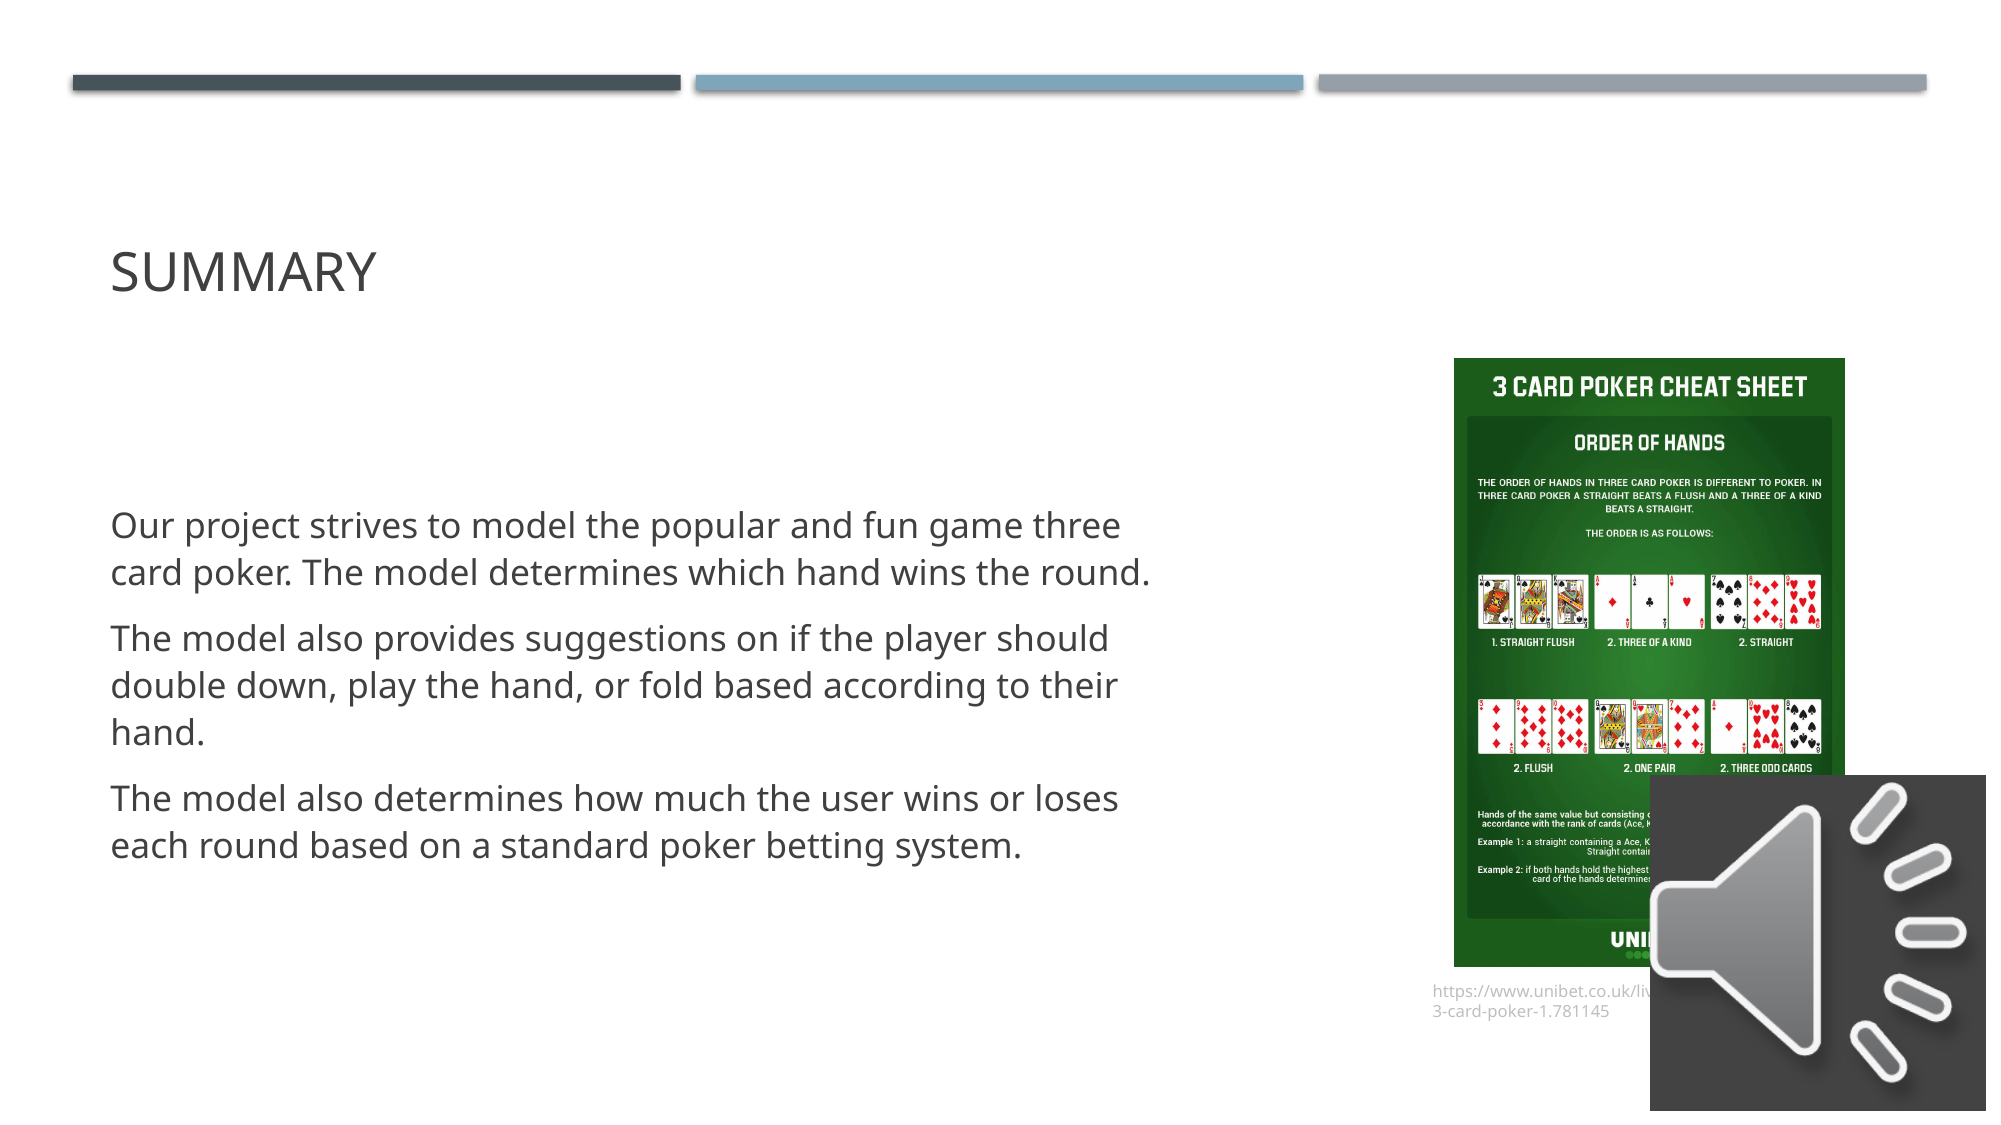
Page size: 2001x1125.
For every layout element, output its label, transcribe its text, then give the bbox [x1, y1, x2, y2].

picture [1453, 357, 1987, 1112]
title Summary [95, 115, 1905, 311]
text_box https://www.unibet.co.uk/livecasino/guides/how-to-play-3-card-poker-1.781145 [1417, 973, 1642, 1029]
list Our project strives to model the popular and fun game three card poker. The model determines which hand wins the round. The model also provides suggestions on if the player should double down, play the hand, or fold based according to their hand. The model also determines how much the user wins or loses each round based on a standard poker betting system. [95, 383, 1199, 981]
